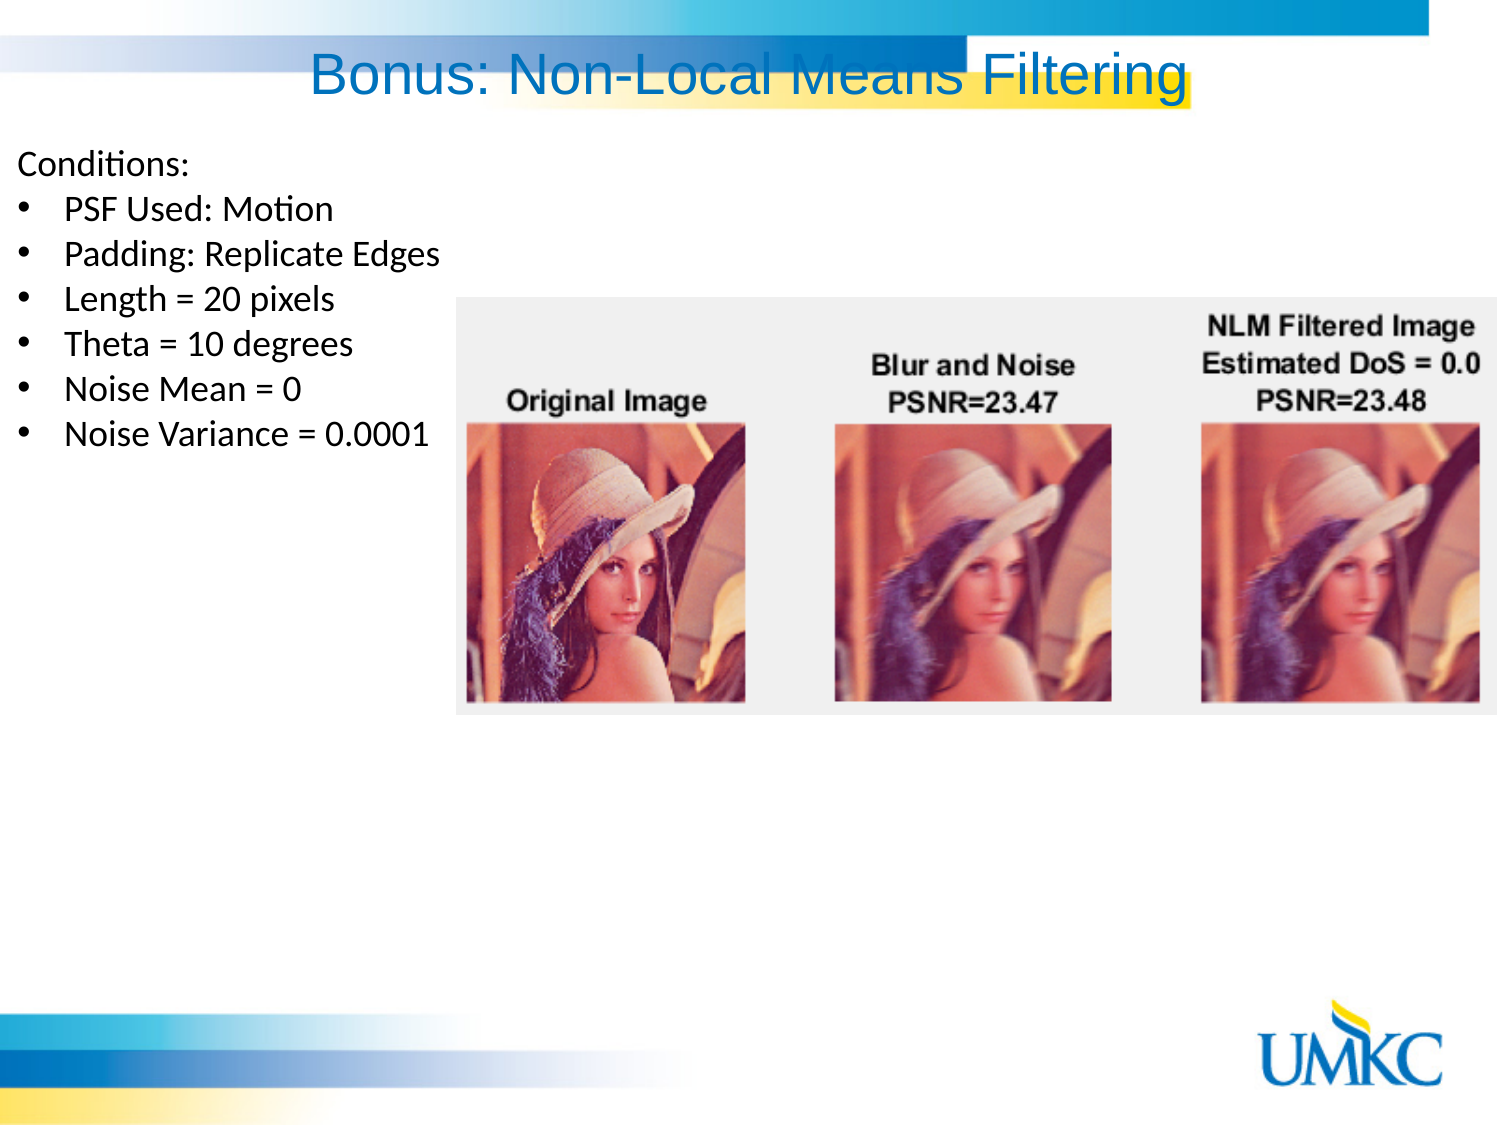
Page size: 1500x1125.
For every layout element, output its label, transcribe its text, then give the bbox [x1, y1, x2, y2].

title Bonus: Non-Local Means Filtering [75, 11, 1425, 132]
picture [0, 0, 1500, 1125]
text_box Conditions: PSF Used: Motion Padding: Replicate Edges Length = 20 pixels Theta = 10 degrees Noise Mean = 0 Noise Variance = 0.0001 [2, 131, 456, 462]
